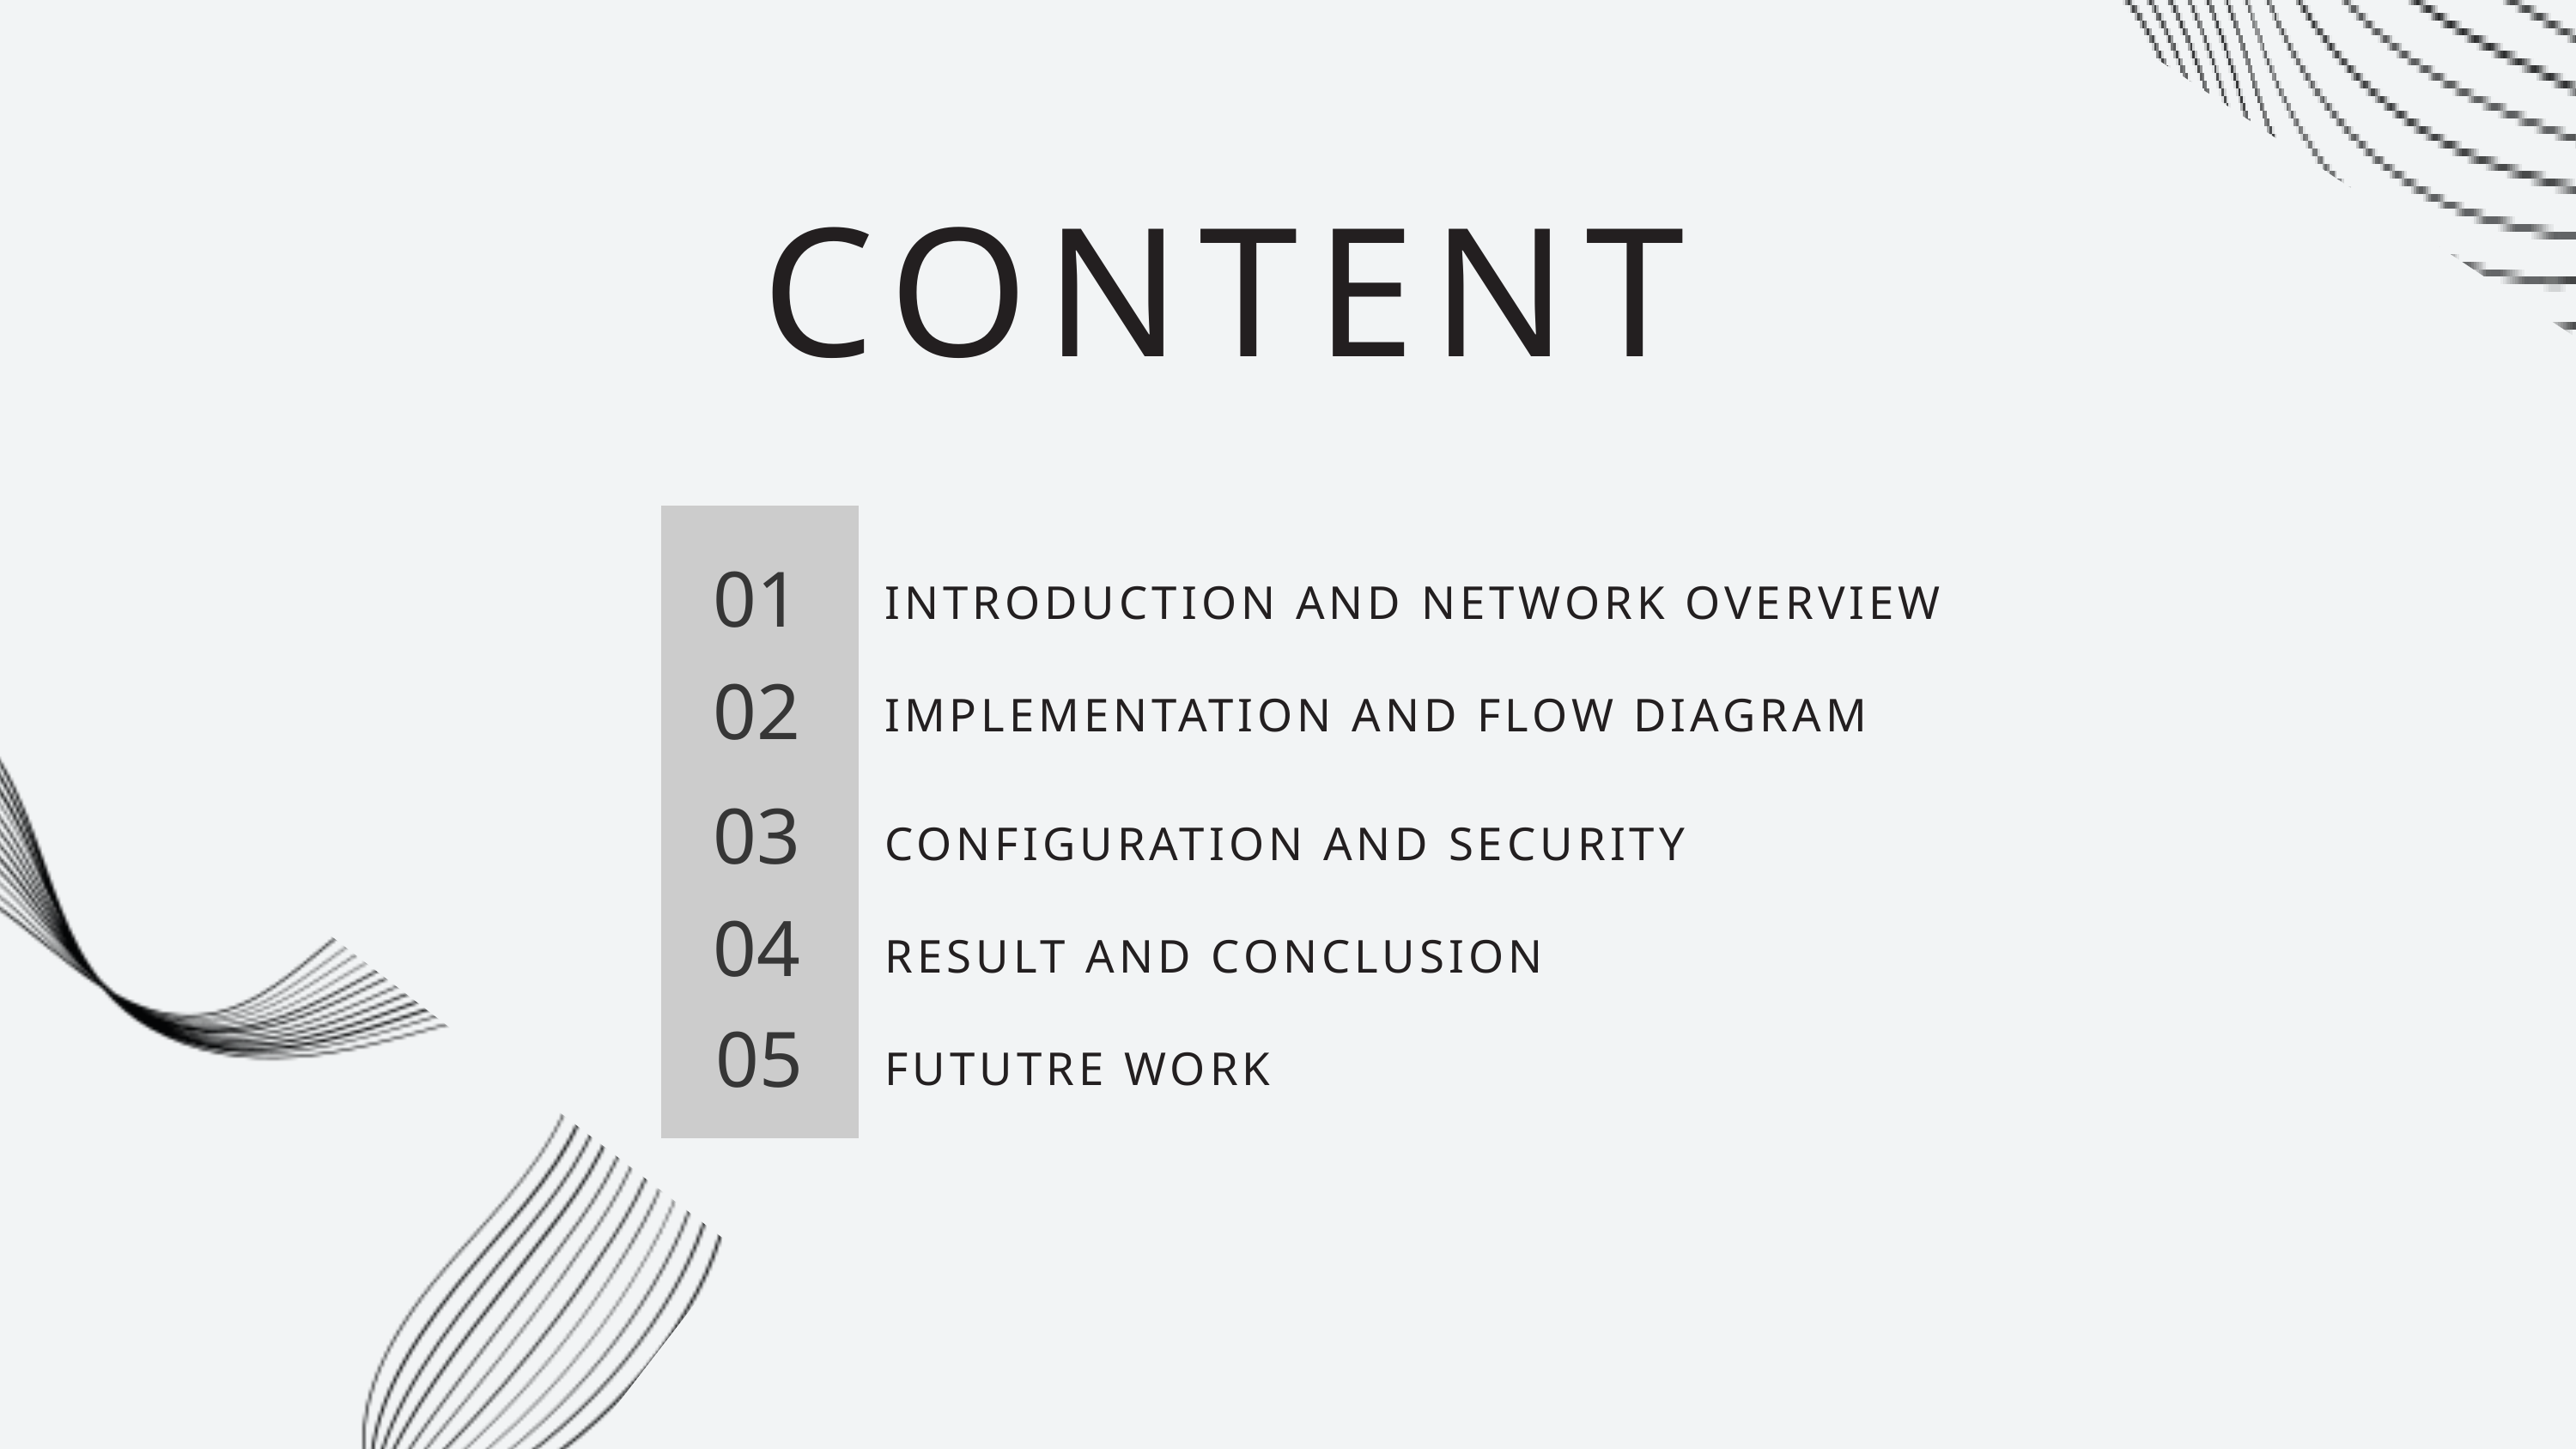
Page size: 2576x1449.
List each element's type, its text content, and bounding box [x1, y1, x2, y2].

text_box INTRODUCTION AND NETWORK OVERVIEW [884, 566, 2070, 629]
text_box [660, 505, 859, 1139]
text_box [2068, 0, 2576, 338]
text_box CONTENT [702, 146, 1747, 393]
text_box [0, 680, 738, 1449]
text_box IMPLEMENTATION AND FLOW DIAGRAM [884, 677, 2093, 741]
text_box RESULT AND CONCLUSION [884, 919, 1741, 982]
text_box FUTUTRE WORK [884, 1032, 1741, 1095]
text_box CONFIGURATION AND SECURITY [884, 807, 1701, 870]
